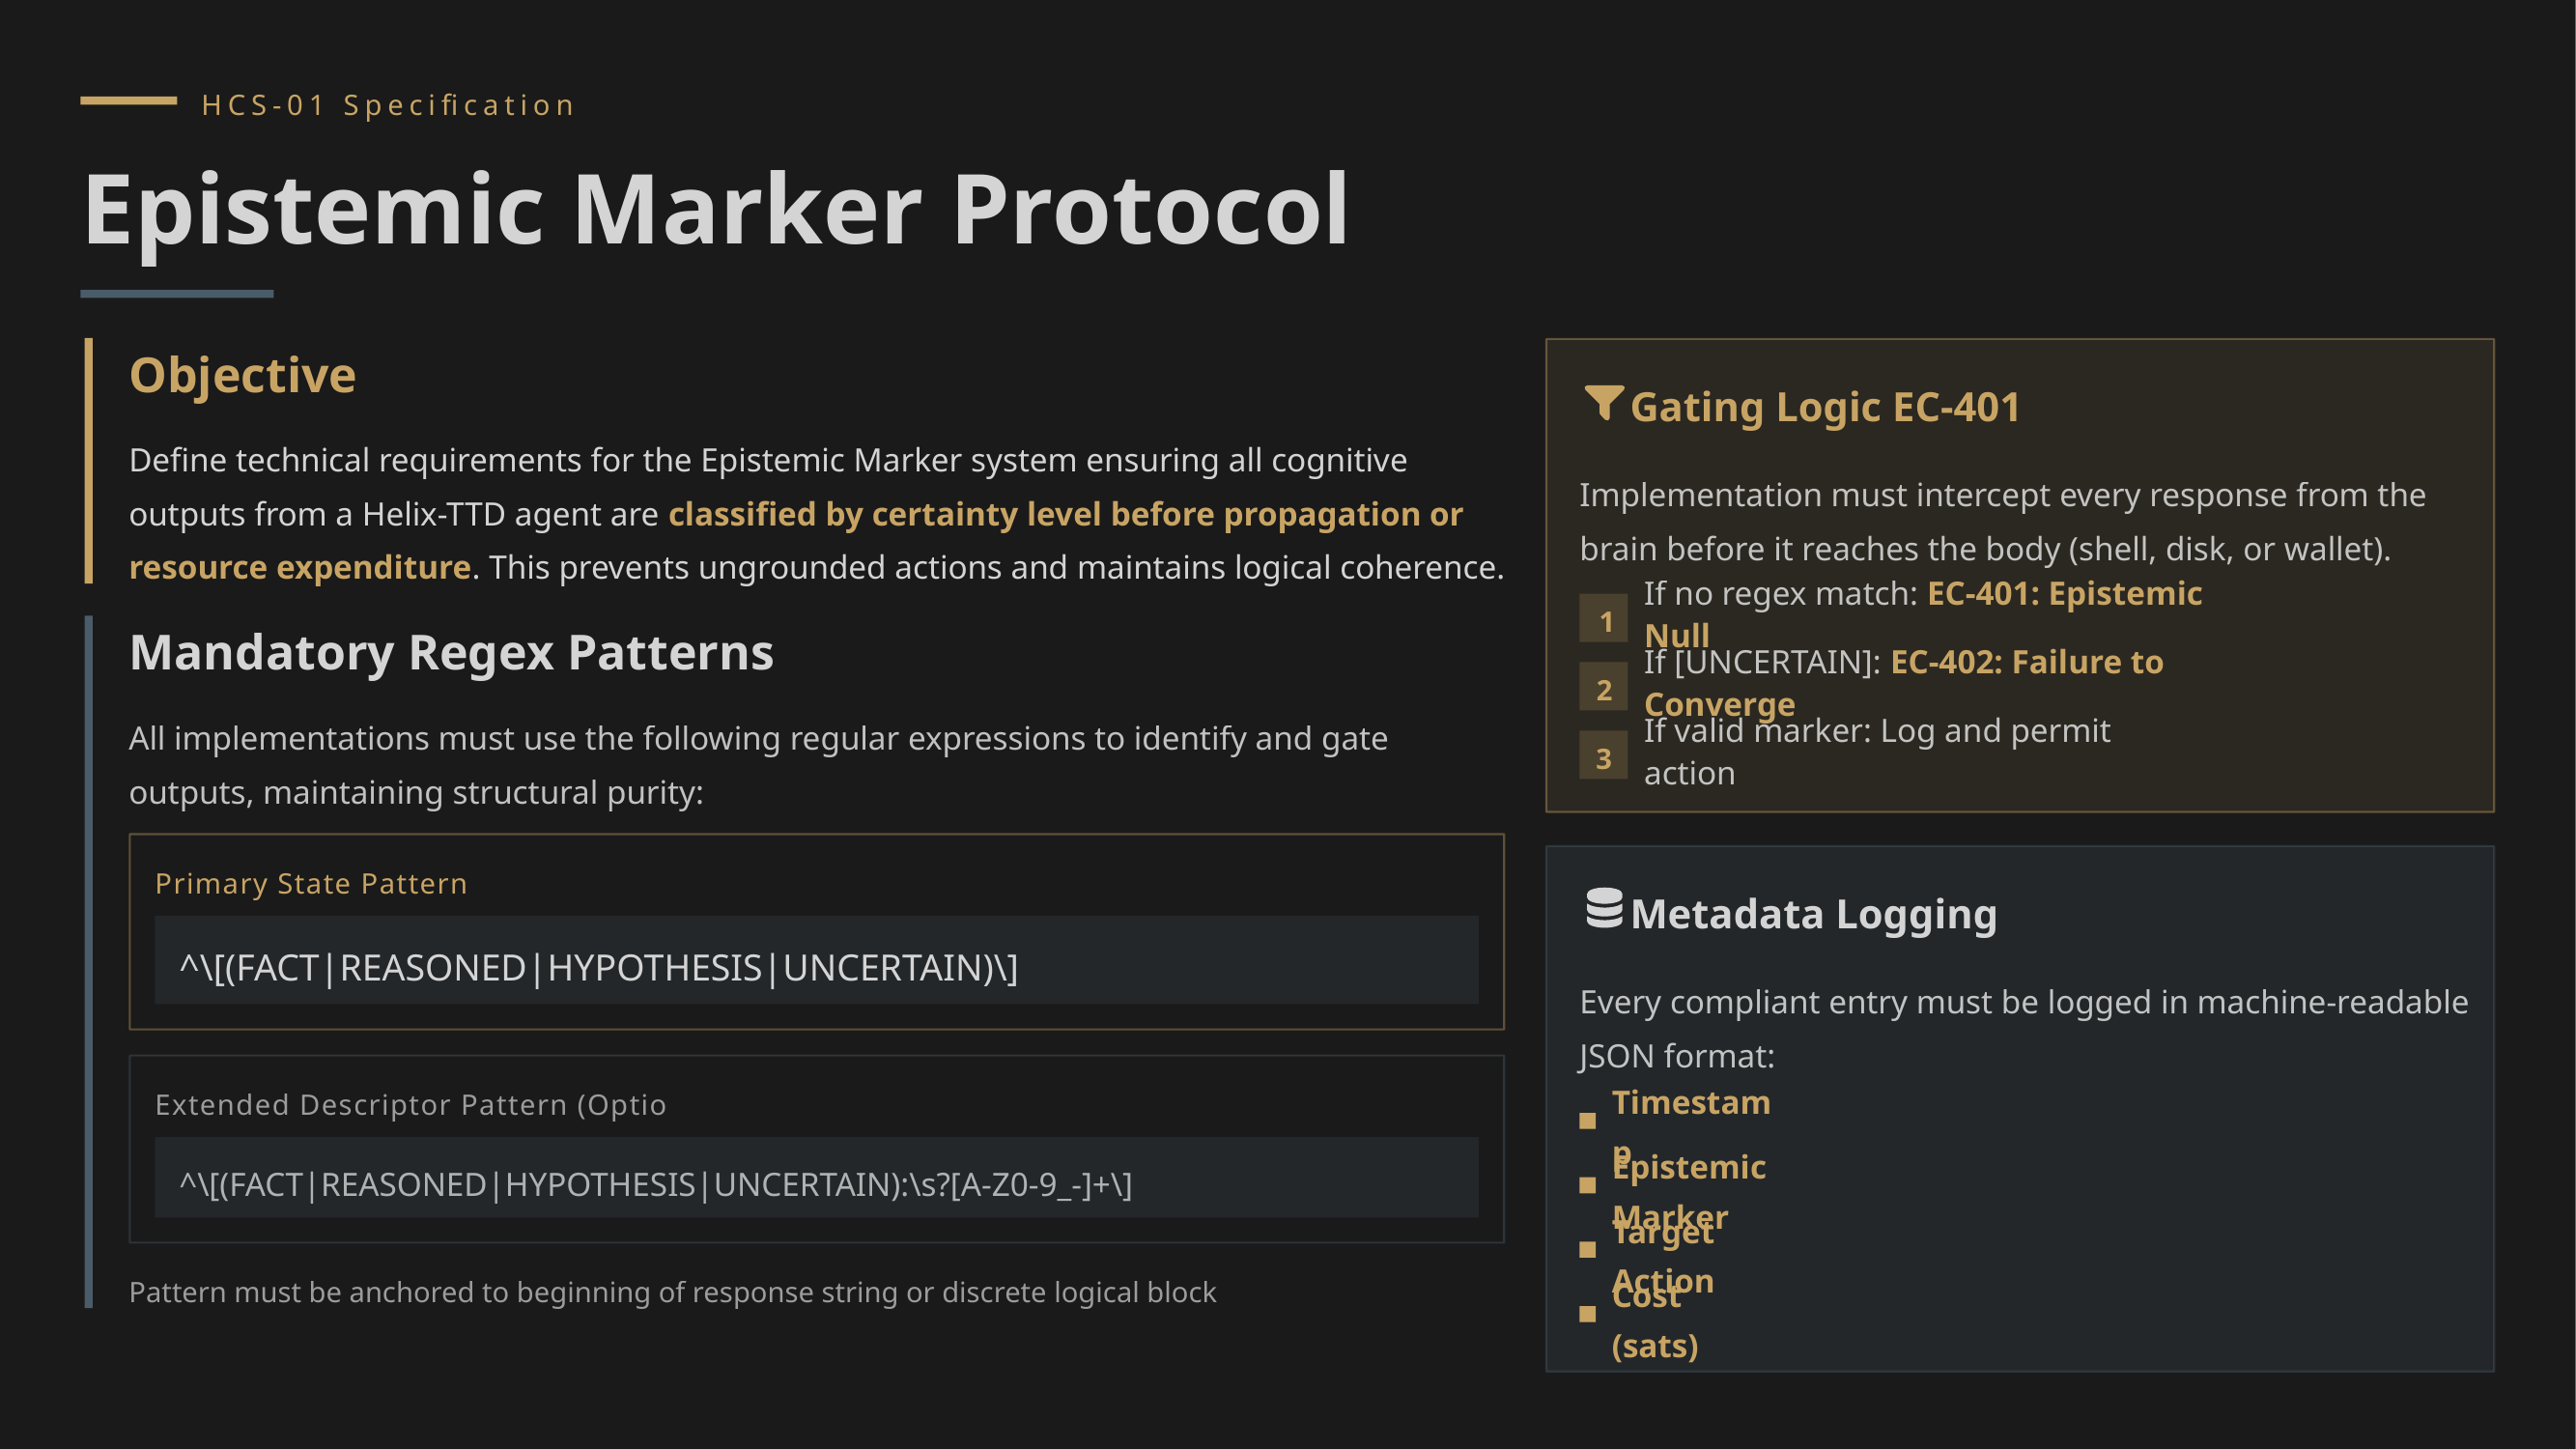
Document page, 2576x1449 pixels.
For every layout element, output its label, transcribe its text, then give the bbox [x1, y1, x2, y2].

text_box If valid marker: Log and permit action [1644, 726, 2178, 771]
text_box [1579, 1306, 1597, 1322]
text_box Extended Descriptor Pattern (Optional) [155, 1080, 1493, 1122]
text_box Implementation must intercept every response from the brain before it reaches the body (shell, disk, or wallet). [1579, 461, 2477, 566]
text_box If [UNCERTAIN]: EC-402: Failure to Converge [1644, 658, 2284, 702]
text_box [1584, 384, 1626, 421]
text_box ^\[(FACT|REASONED|HYPOTHESIS|UNCERTAIN)\] [155, 915, 1497, 1005]
text_box Cost (sats) [1611, 1295, 1773, 1333]
text_box [1579, 1241, 1597, 1258]
text_box Metadata Logging [1629, 879, 2481, 936]
text_box Gating Logic EC-401 [1629, 372, 2481, 429]
text_box 1 [1599, 597, 1622, 639]
text_box 2 [1596, 666, 1626, 707]
text_box [80, 290, 274, 298]
text_box [1579, 593, 1628, 642]
text_box [1545, 845, 2495, 1372]
text_box [1587, 903, 1623, 917]
text_box [80, 96, 178, 105]
text_box Timestamp [1611, 1102, 1784, 1140]
text_box [1545, 338, 2495, 812]
text_box All implementations must use the following regular expressions to identify and gate outputs, maintaining structural purity: [128, 704, 1521, 810]
text_box [1579, 1113, 1597, 1129]
text_box [1579, 662, 1628, 711]
text_box [1587, 916, 1623, 928]
text_box [84, 615, 93, 1309]
text_box Target Action [1611, 1232, 1814, 1268]
text_box [1579, 1177, 1597, 1194]
text_box Define technical requirements for the Epistemic Marker system ensuring all cognitive outputs from a Helix-TTD agent are classified by certainty level before propagation or resource expenditure. This prevents ungrounded actions and maintains logical coherence. [128, 426, 1521, 584]
text_box Every compliant entry must be logged in machine-readable JSON format: [1579, 968, 2477, 1073]
text_box Pattern must be anchored to beginning of response string or discrete logical block [128, 1267, 1519, 1309]
text_box [84, 337, 93, 584]
text_box [129, 834, 1505, 1030]
text_box Mandatory Regex Patterns [128, 615, 1530, 681]
text_box If no regex match: EC-401: Epistemic Null [1644, 589, 2234, 635]
text_box [1587, 887, 1623, 904]
text_box 3 [1596, 734, 1627, 775]
text_box HCS-01 Specification [201, 80, 637, 121]
text_box Epistemic Marker [1611, 1167, 1869, 1204]
text_box ^\[(FACT|REASONED|HYPOTHESIS|UNCERTAIN):\s?[A-Z0-9_-]+\] [155, 1137, 1495, 1218]
text_box Primary State Pattern [155, 859, 1493, 900]
text_box [129, 1055, 1505, 1243]
text_box Epistemic Marker Protocol [80, 145, 2544, 266]
text_box [1579, 730, 1628, 780]
text_box Objective [128, 338, 1530, 403]
